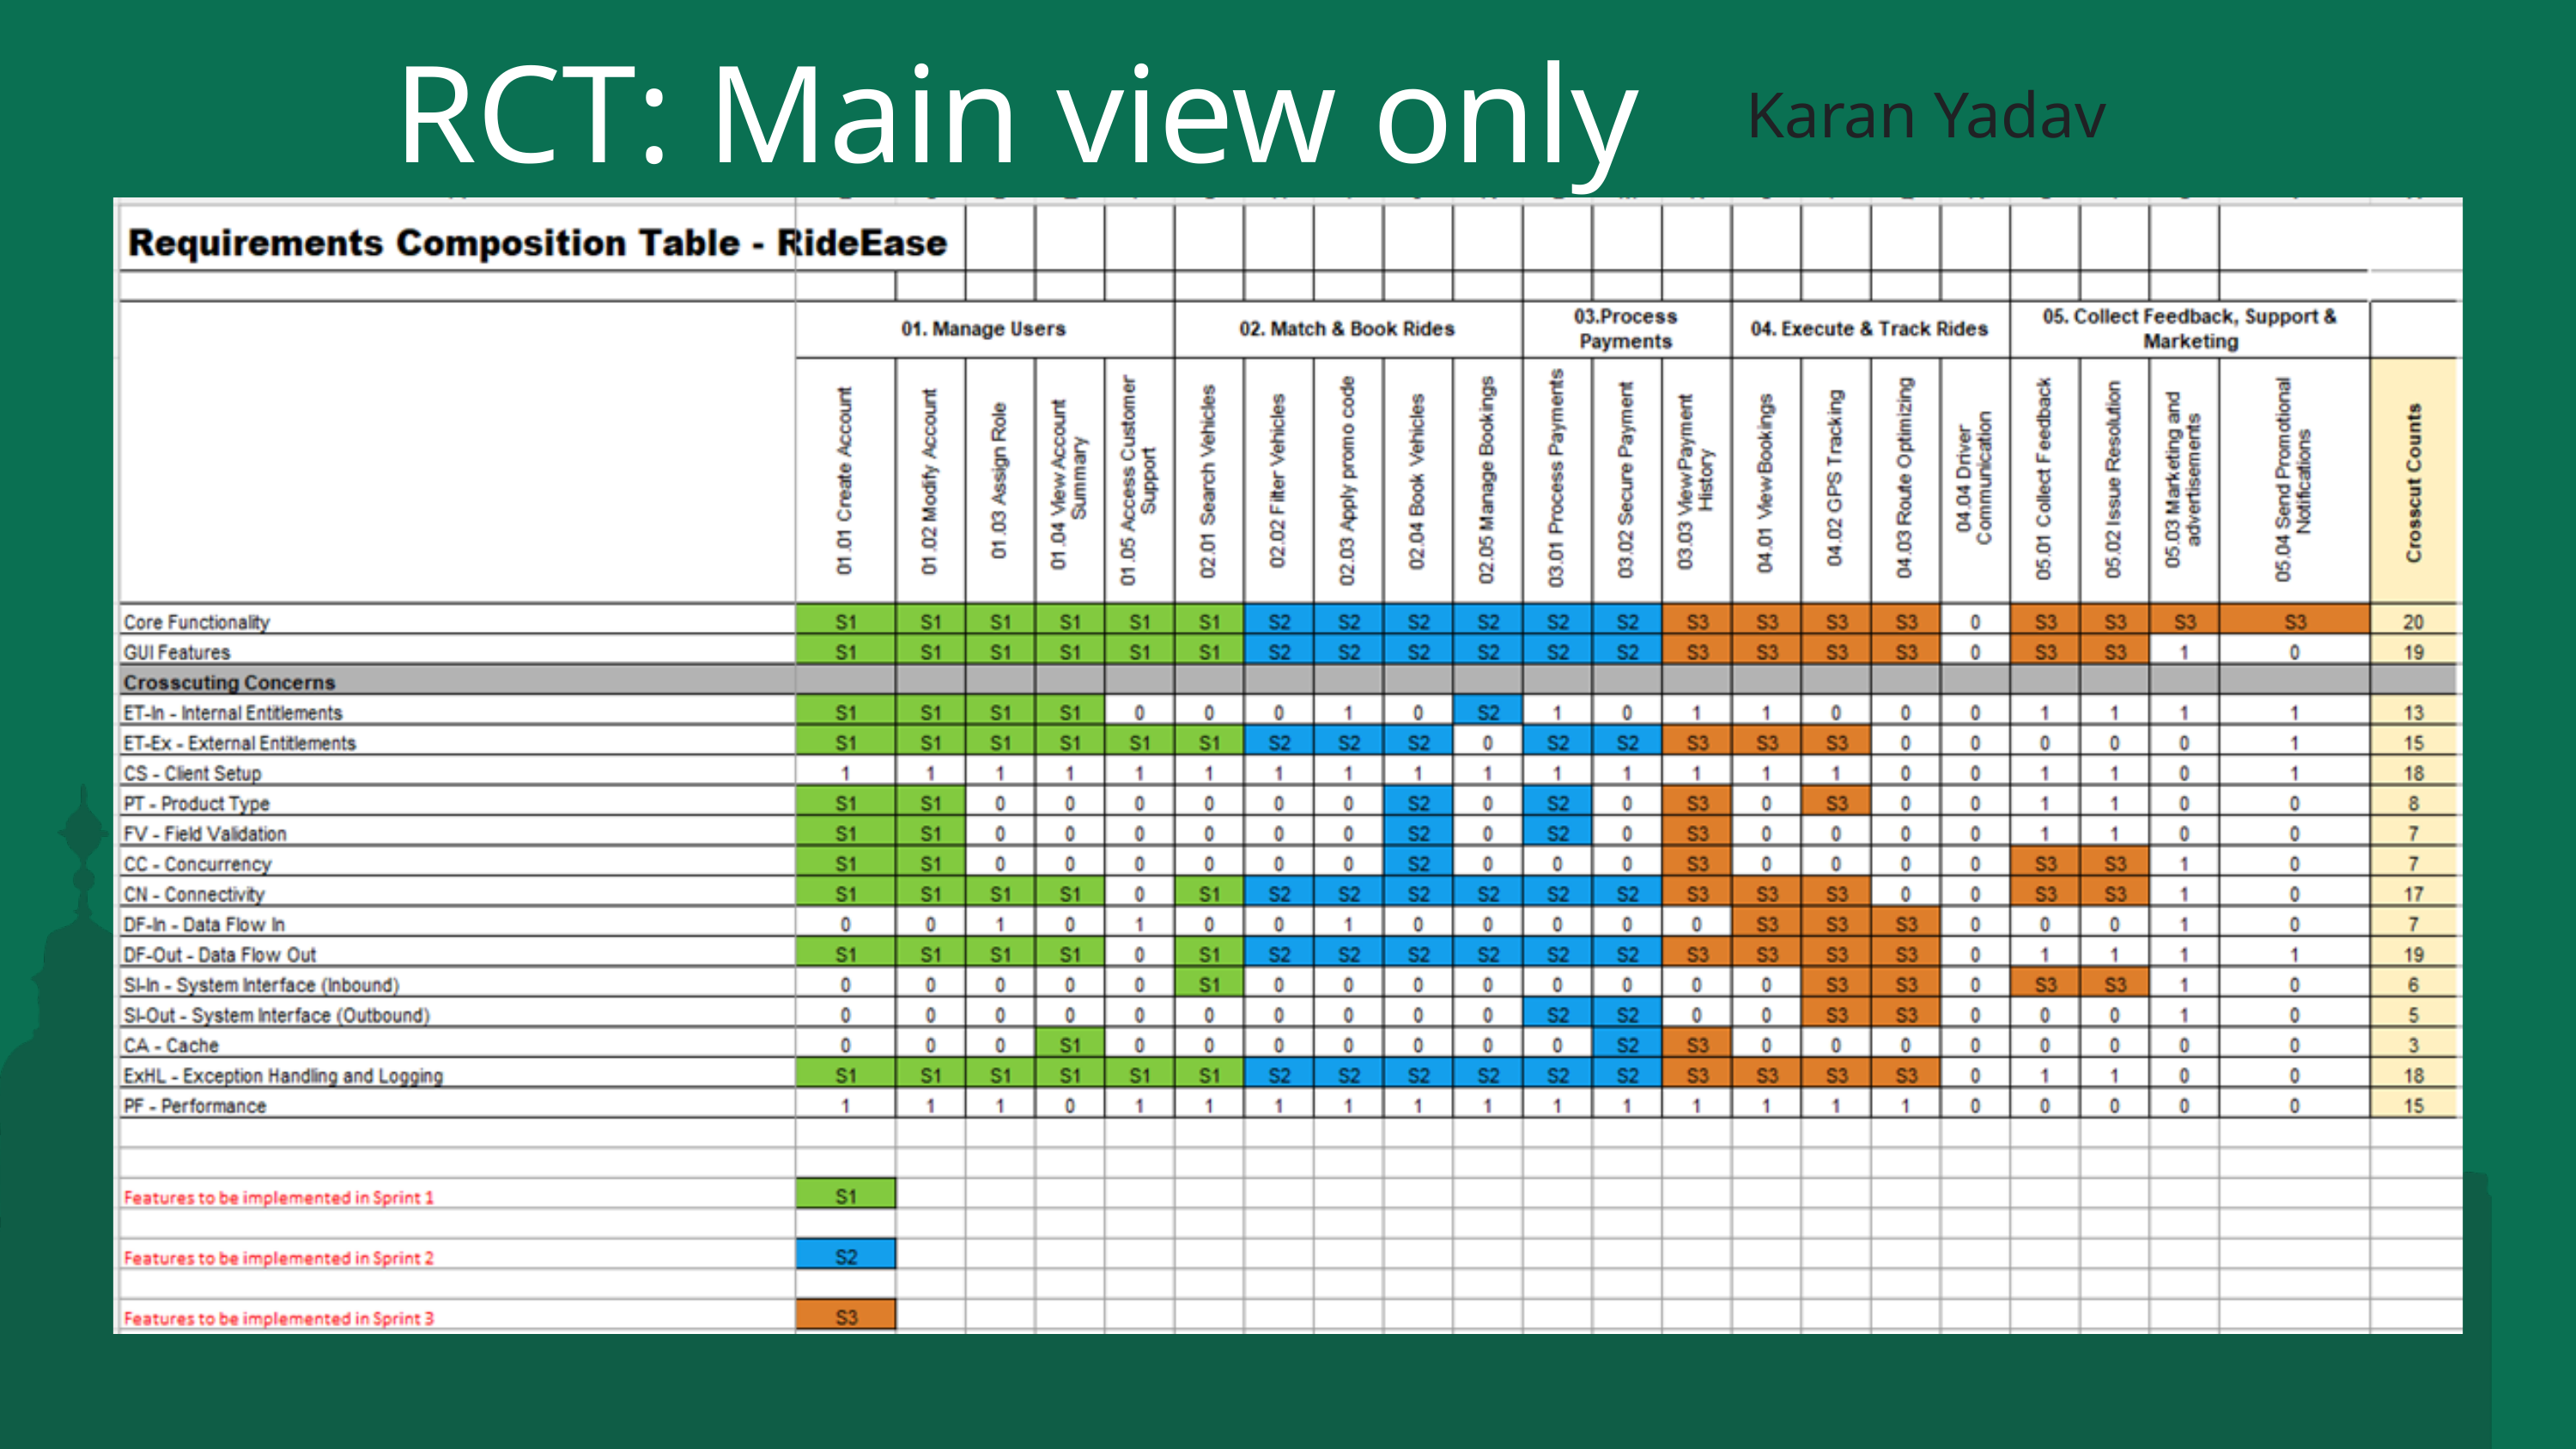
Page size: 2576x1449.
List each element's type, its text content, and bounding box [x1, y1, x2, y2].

text_box Karan Yadav [1745, 88, 2348, 150]
text_box RCT: Main view only [289, 58, 1745, 191]
text_box [0, 197, 2576, 1449]
text_box [112, 197, 2464, 1335]
